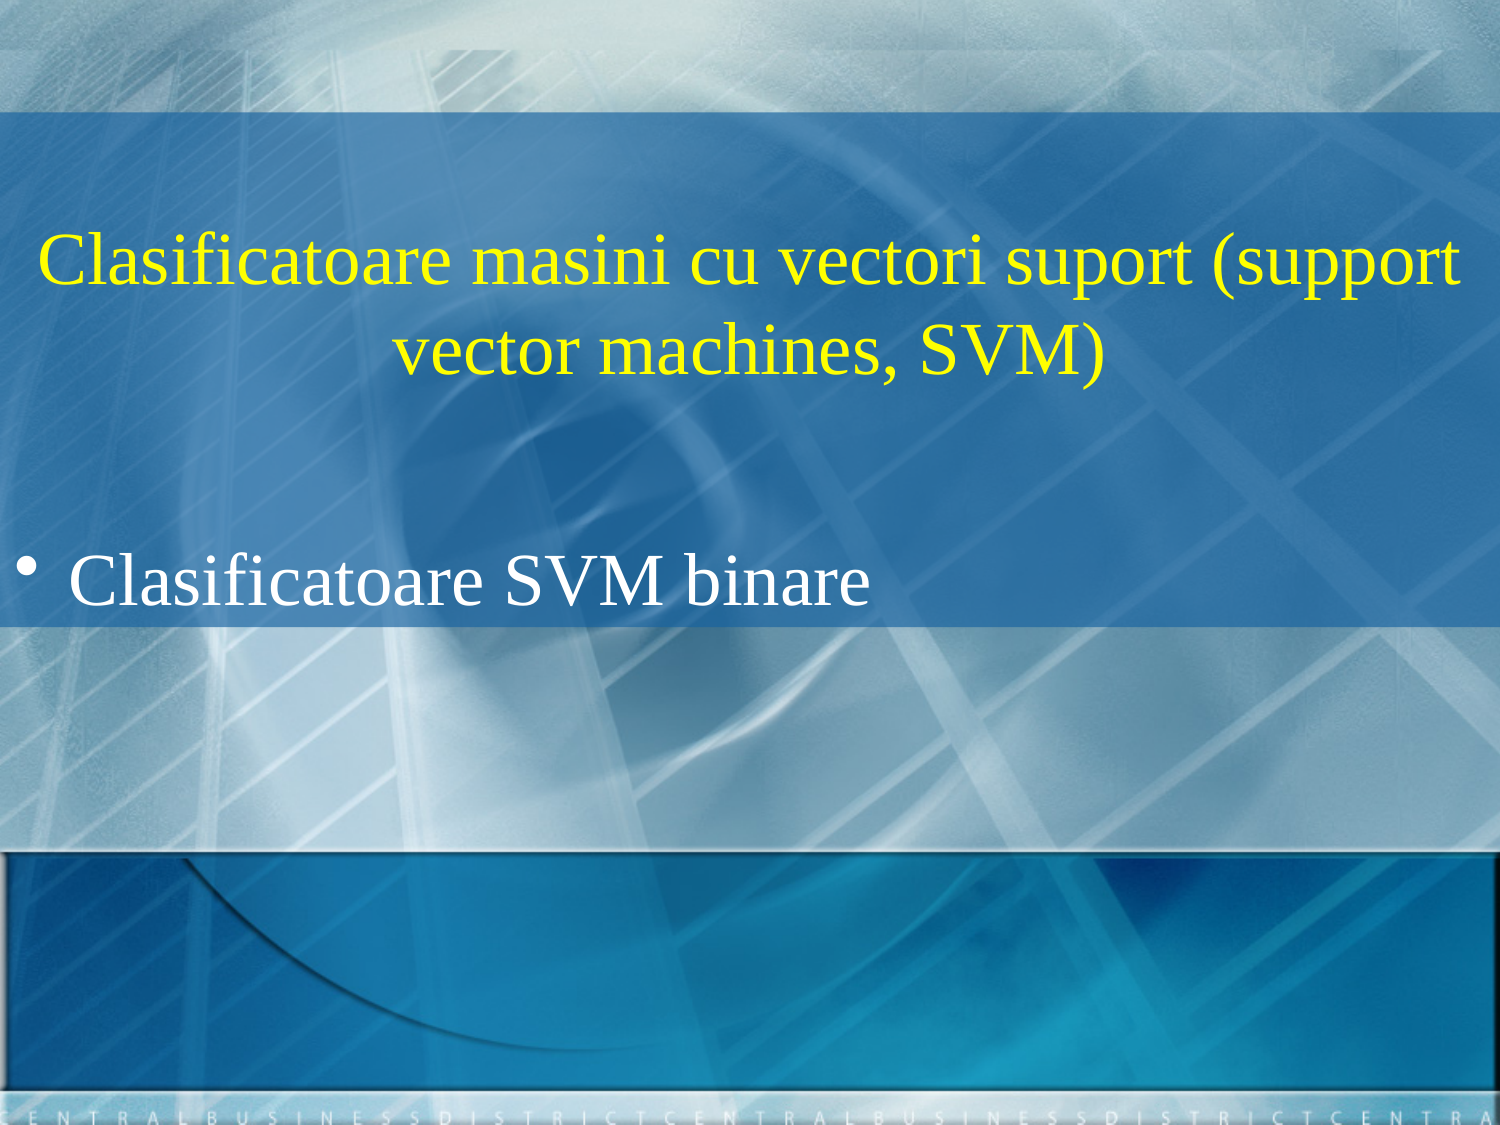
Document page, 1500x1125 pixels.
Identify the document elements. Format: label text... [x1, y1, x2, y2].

picture [0, 0, 1500, 112]
text_box Clasificatoare masini cu vectori suport (support vector machines, SVM) Clasificatoare SVM binare [0, 112, 1500, 628]
picture [0, 628, 1500, 1125]
